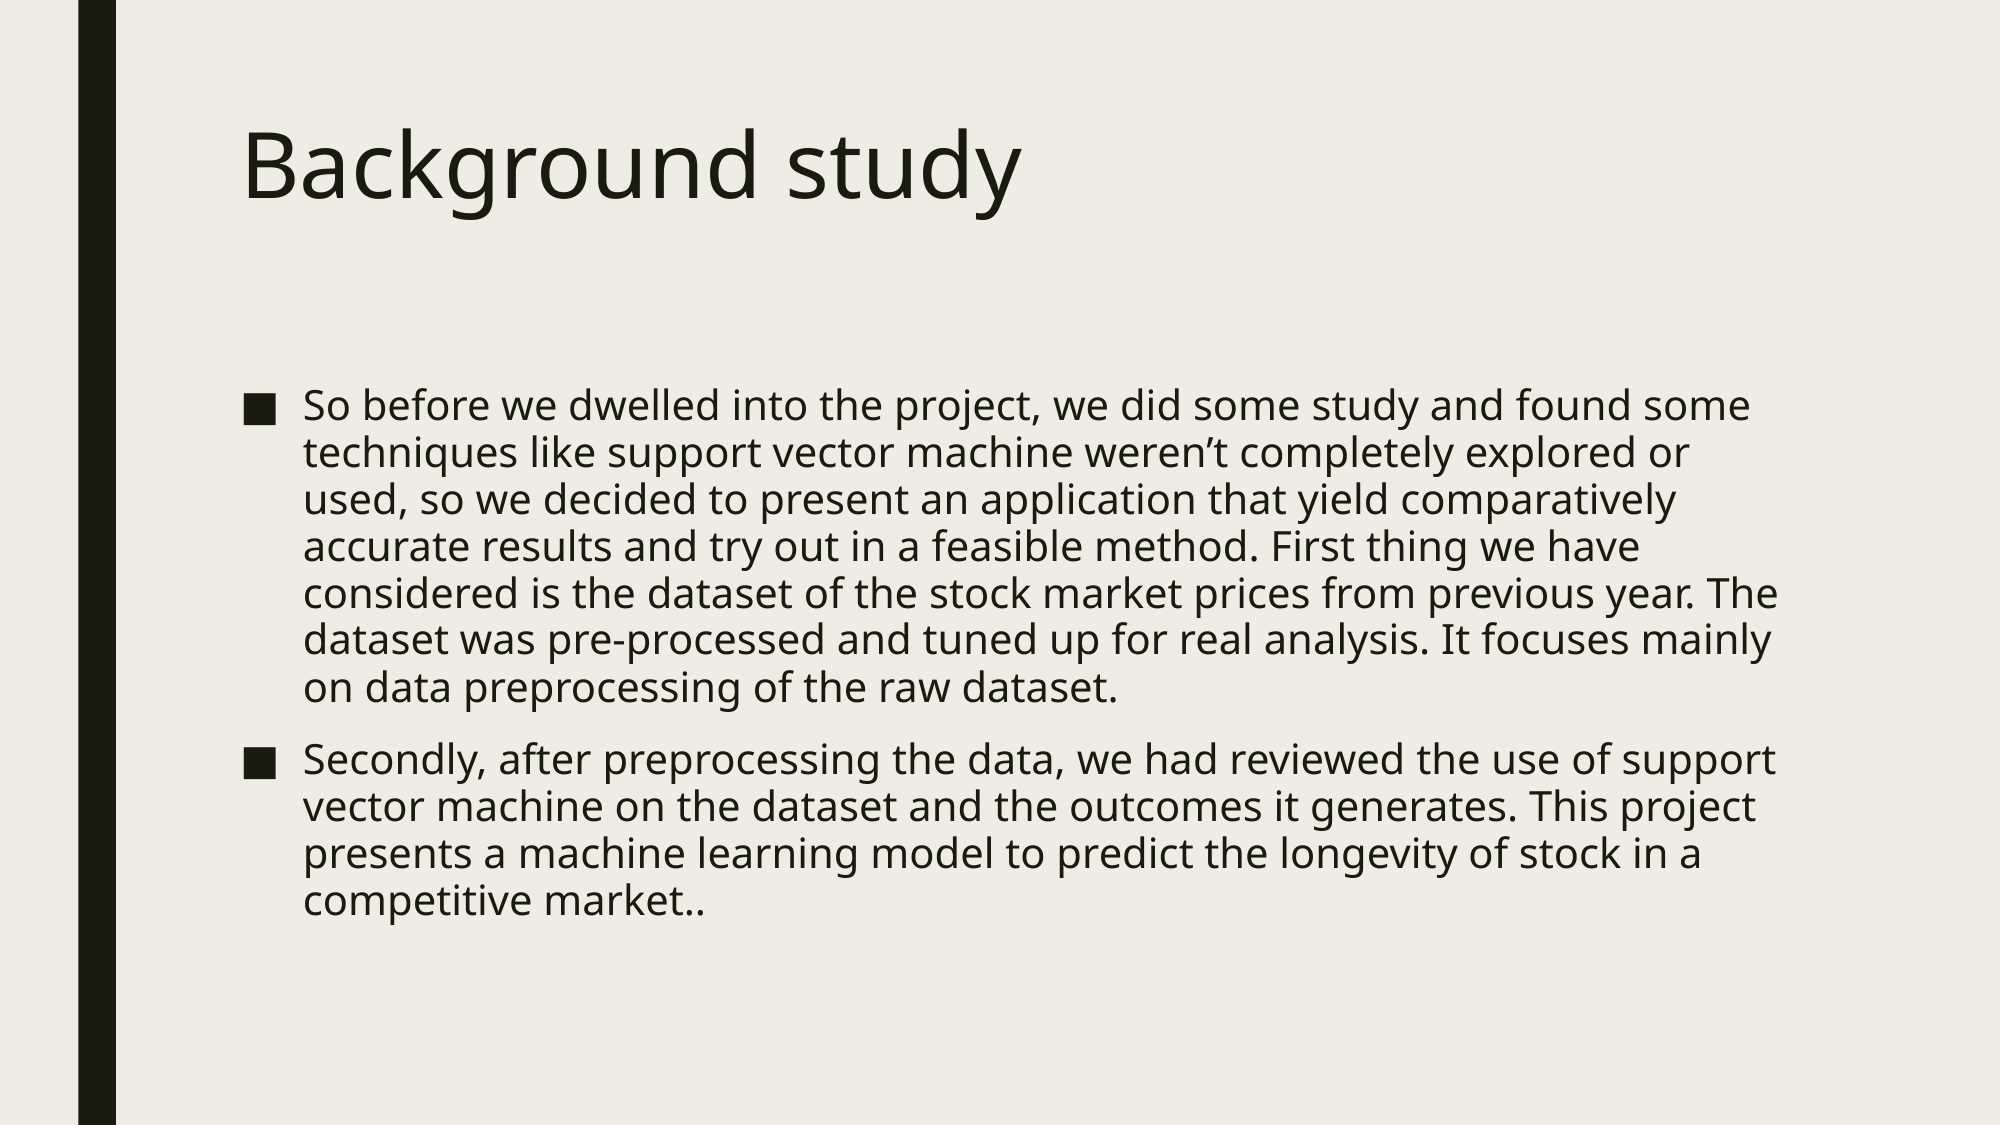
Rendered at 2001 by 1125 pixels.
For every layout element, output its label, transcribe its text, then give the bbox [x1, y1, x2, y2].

title Background study [225, 112, 1800, 357]
list So before we dwelled into the project, we did some study and found some techniques like support vector machine weren’t completely explored or used, so we decided to present an application that yield comparatively accurate results and try out in a feasible method. First thing we have considered is the dataset of the stock market prices from previous year. The dataset was pre-processed and tuned up for real analysis. It focuses mainly on data preprocessing of the raw dataset. Secondly, after preprocessing the data, we had reviewed the use of support vector machine on the dataset and the outcomes it generates. This project presents a machine learning model to predict the longevity of stock in a competitive market.. [225, 375, 1800, 963]
